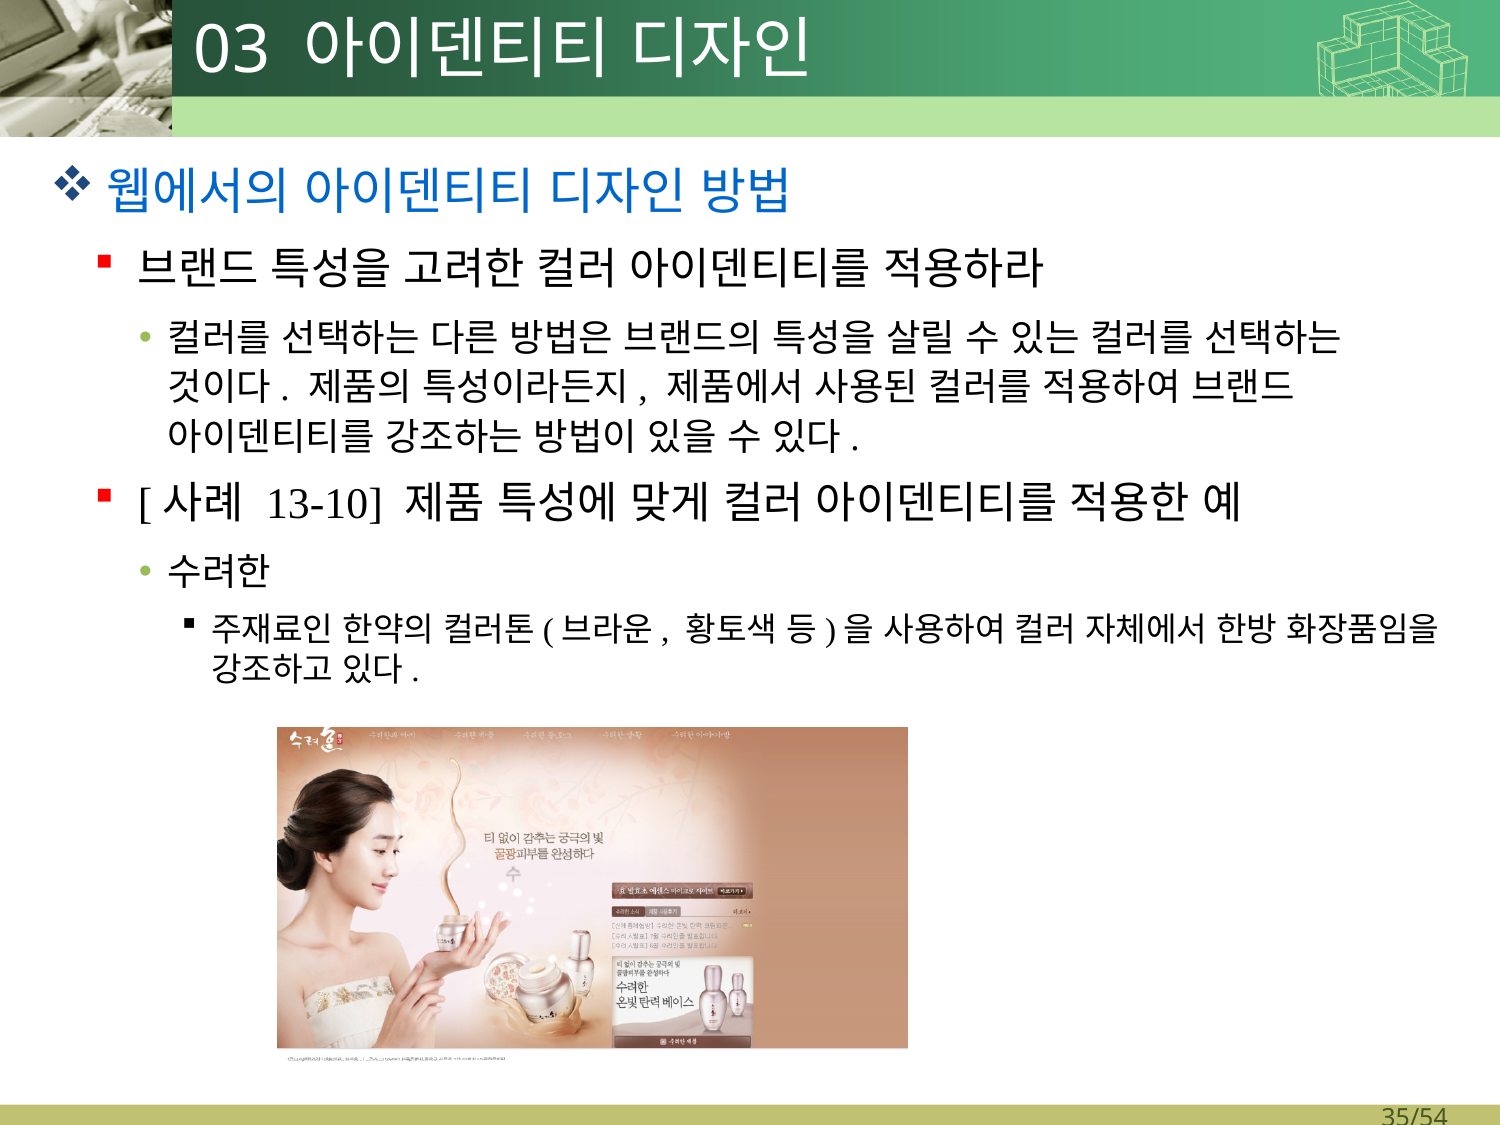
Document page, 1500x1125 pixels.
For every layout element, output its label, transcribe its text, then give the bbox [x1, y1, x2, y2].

title 03 아이덴티티 디자인 [178, 9, 1459, 82]
picture [277, 727, 908, 1065]
list 웹에서의 아이덴티티 디자인 방법 브랜드 특성을 고려한 컬러 아이덴티티를 적용하라 컬러를 선택하는 다른 방법은 브랜드의 특성을 살릴 수 있는 컬러를 선택하는 것이다. 제품의 특성이라든지, 제품에서 사용된 컬러를 적용하여 브랜드 아이덴티티를 강조하는 방법이 있을 수 있다. [사례 13-10] 제품 특성에 맞게 컬러 아이덴티티를 적용한 예 수려한 주재료인 한약의 컬러톤(브라운, 황토색 등)을 사용하여 컬러 자체에서 한방 화장품임을 강조하고 있다. [35, 152, 1465, 1079]
picture [0, 0, 1500, 151]
